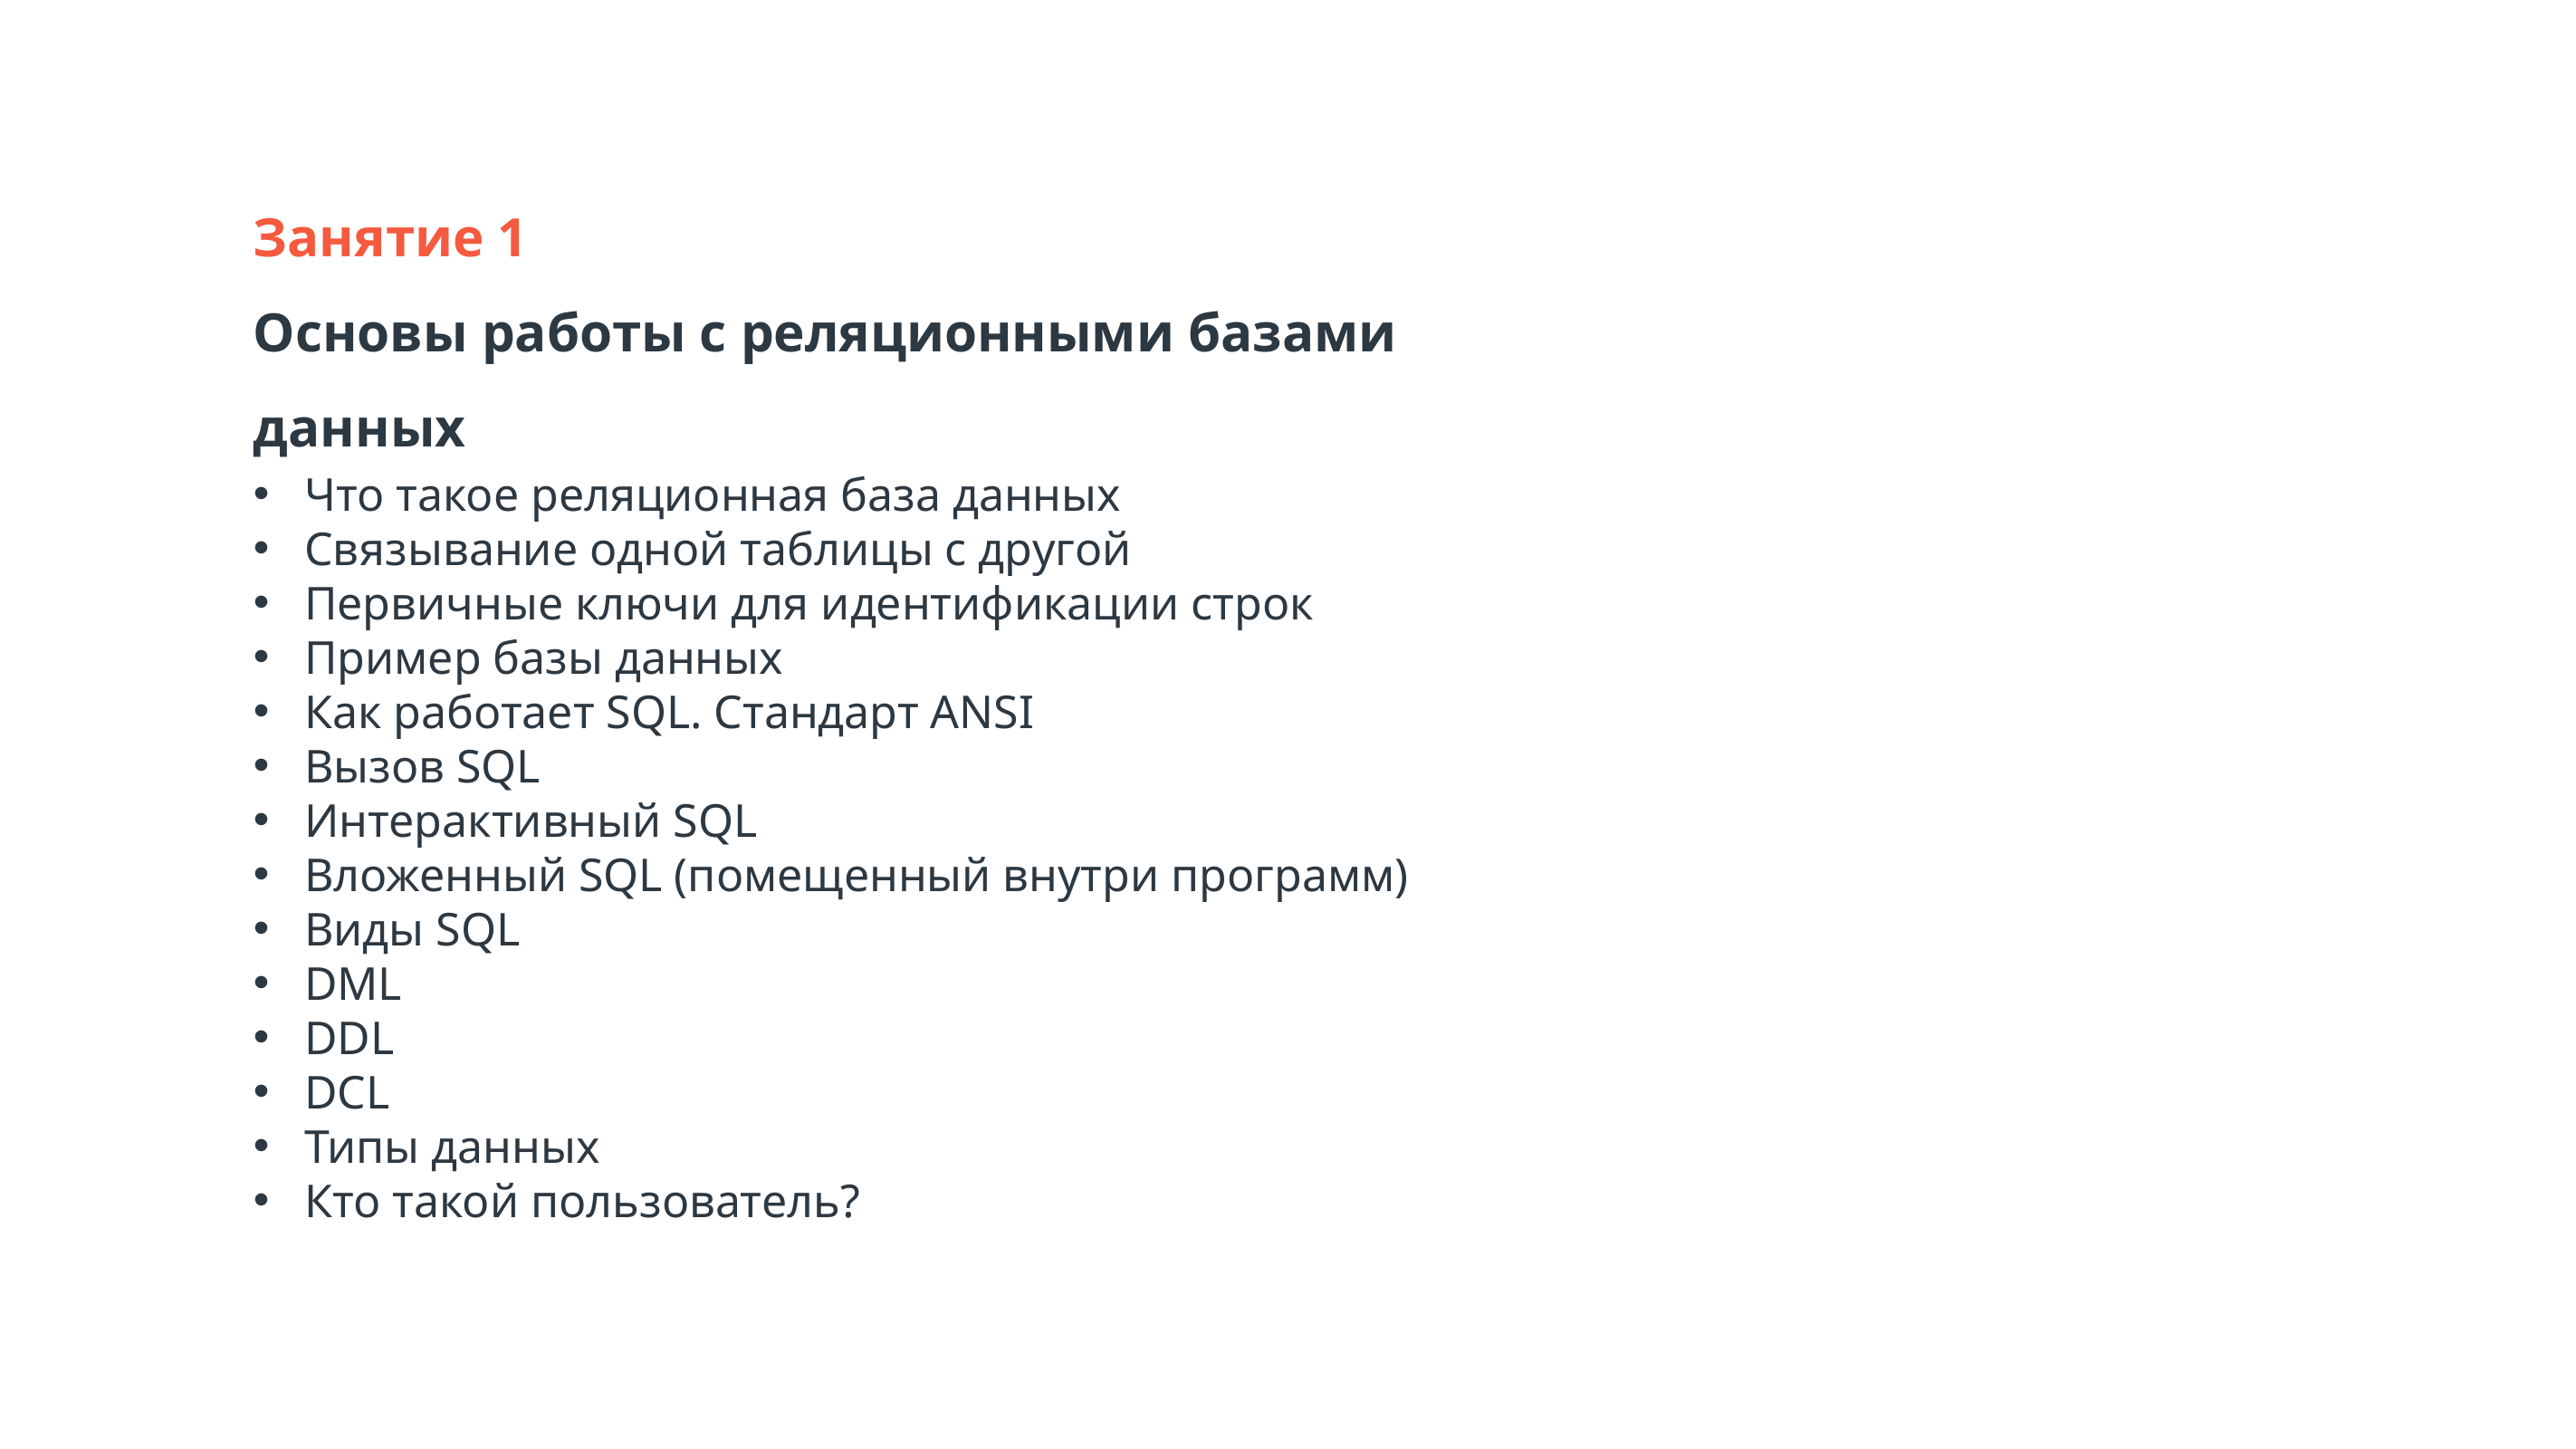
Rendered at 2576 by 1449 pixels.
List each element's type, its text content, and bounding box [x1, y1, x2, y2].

text_box Занятие 1 Основы работы с реляционными базами данных [245, 164, 1630, 465]
text_box Что такое реляционная база данных Связывание одной таблицы с другой Первичные ключи для идентификации строк Пример базы данных Как работает SQL. Стандарт ANSI Вызов SQL Интерактивный SQL Вложенный SQL (помещенный внутри программ) Виды SQL DML DDL DCL Типы данных Кто такой пользователь? [245, 458, 1860, 1234]
